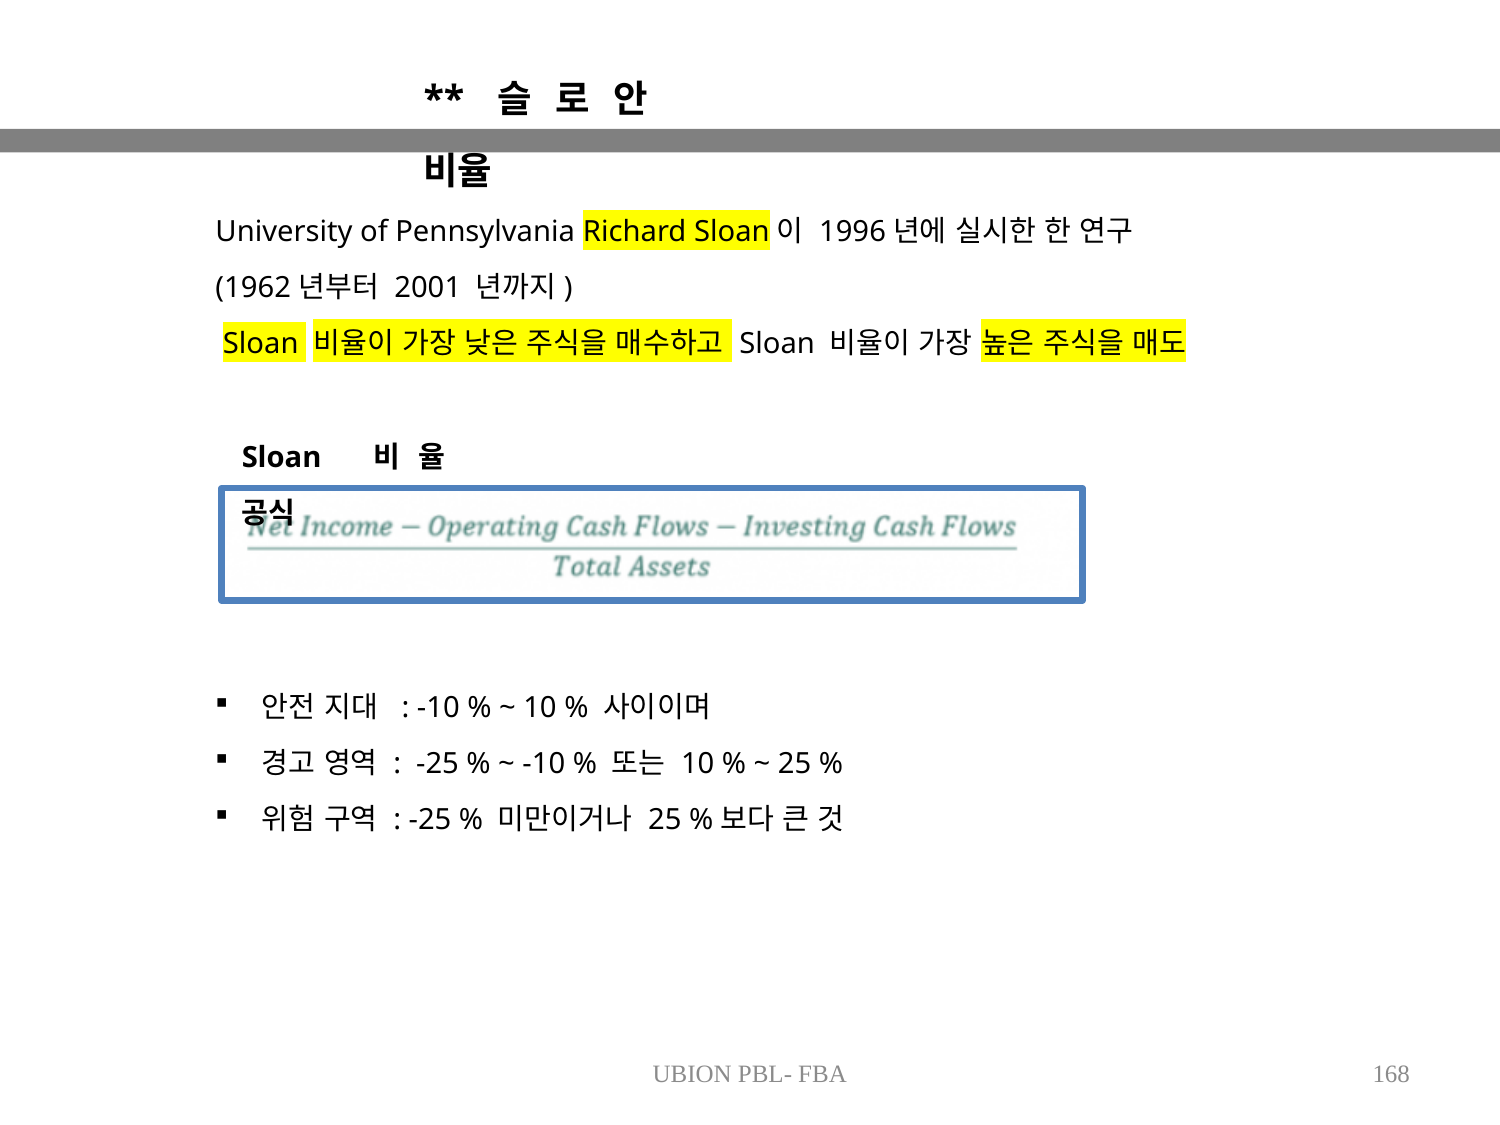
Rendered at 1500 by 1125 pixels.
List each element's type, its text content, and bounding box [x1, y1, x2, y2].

text_box 안전 지대 : -10 % ~ 10 % 사이이며 경고 영역 : -25 % ~ -10 % 또는 10 % ~ 25 % 위험 구역 : -25 % 미만이거나 25 %보다 큰 것 [200, 660, 1190, 843]
text_box **슬로안 비율 [408, 40, 663, 128]
picture [224, 491, 1080, 598]
slide_number 168 [1074, 1042, 1425, 1103]
text_box University of Pennsylvania Richard Sloan이 1996년에 실시한 한 연구 (1962년부터 2001 년까지) Sloan 비율이 가장 낮은 주식을 매수하고 Sloan 비율이 가장 높은 주식을 매도 [200, 183, 1300, 367]
footer UBION PBL- FBA [512, 1042, 988, 1103]
text_box Sloan 비율 공식 [227, 410, 461, 481]
text_box [0, 128, 1500, 153]
text_box [22, 46, 1195, 129]
